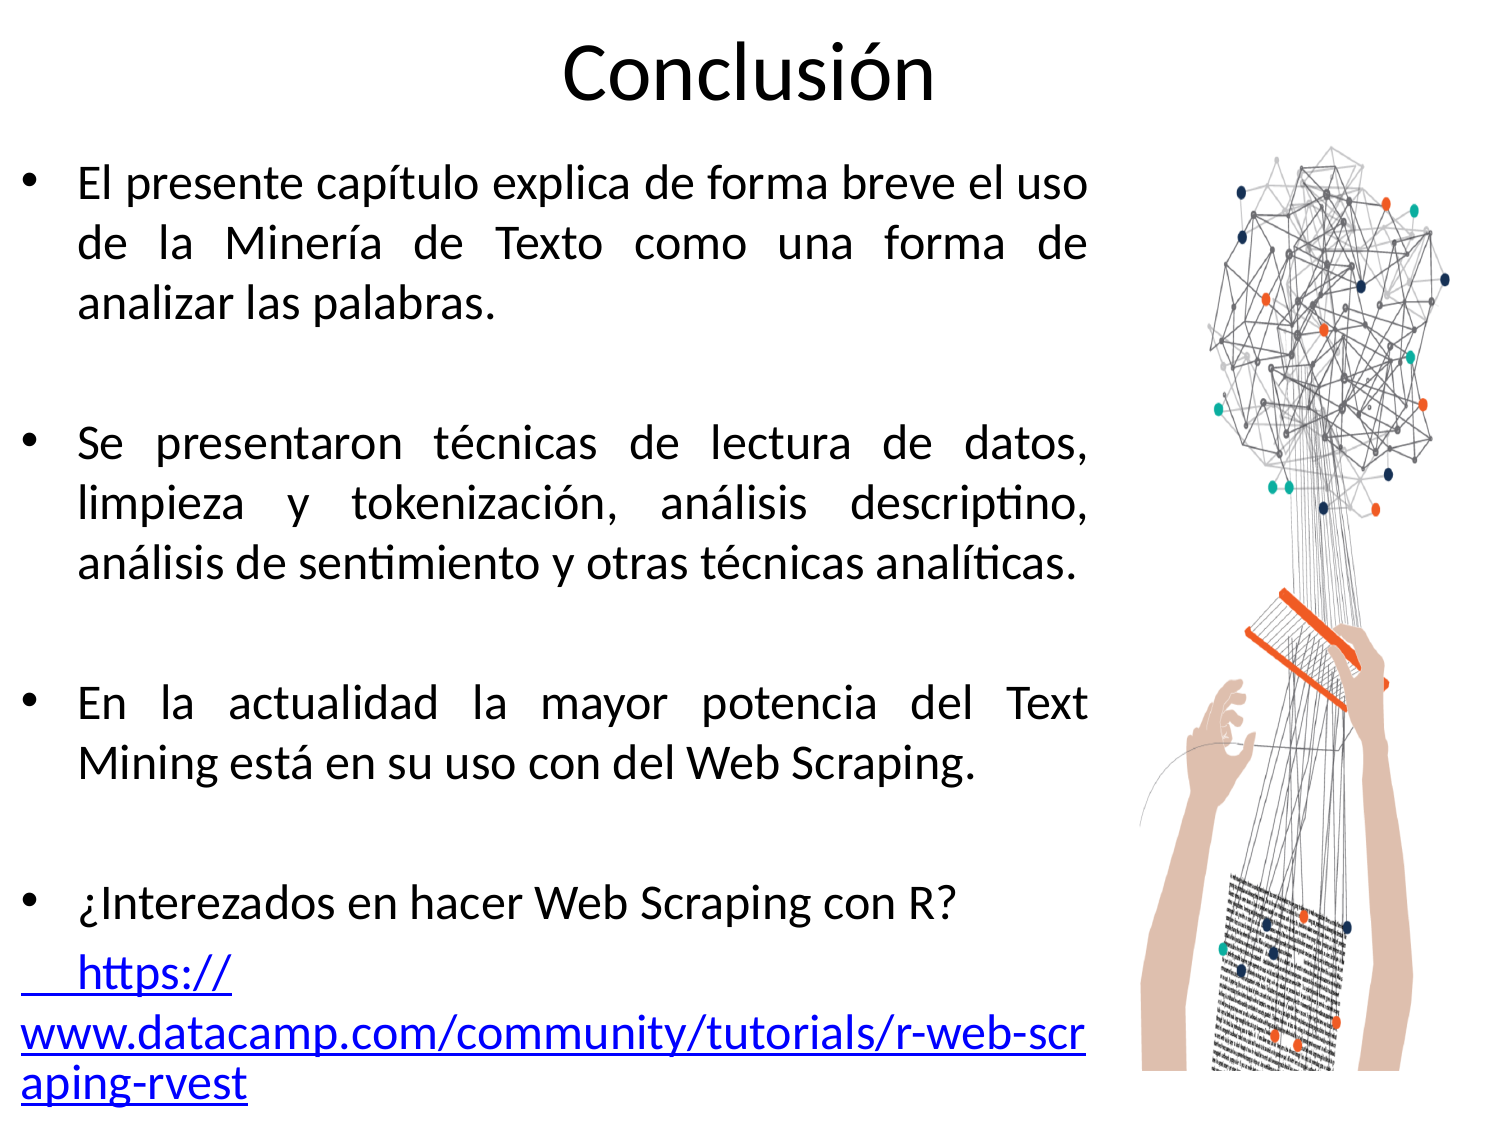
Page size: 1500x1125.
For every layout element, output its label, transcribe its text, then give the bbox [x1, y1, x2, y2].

title Conclusión [75, 8, 1425, 126]
list El presente capítulo explica de forma breve el uso de la Minería de Texto como una forma de analizar las palabras. Se presentaron técnicas de lectura de datos, limpieza y tokenización, análisis descriptino, análisis de sentimiento y otras técnicas analíticas. En la actualidad la mayor potencia del Text Mining está en su uso con del Web Scraping. ¿Interezados en hacer Web Scraping con R? https://www.datacamp.com/community/tutorials/r-web-scraping-rvest [5, 141, 1105, 1094]
picture [825, 127, 1500, 1070]
